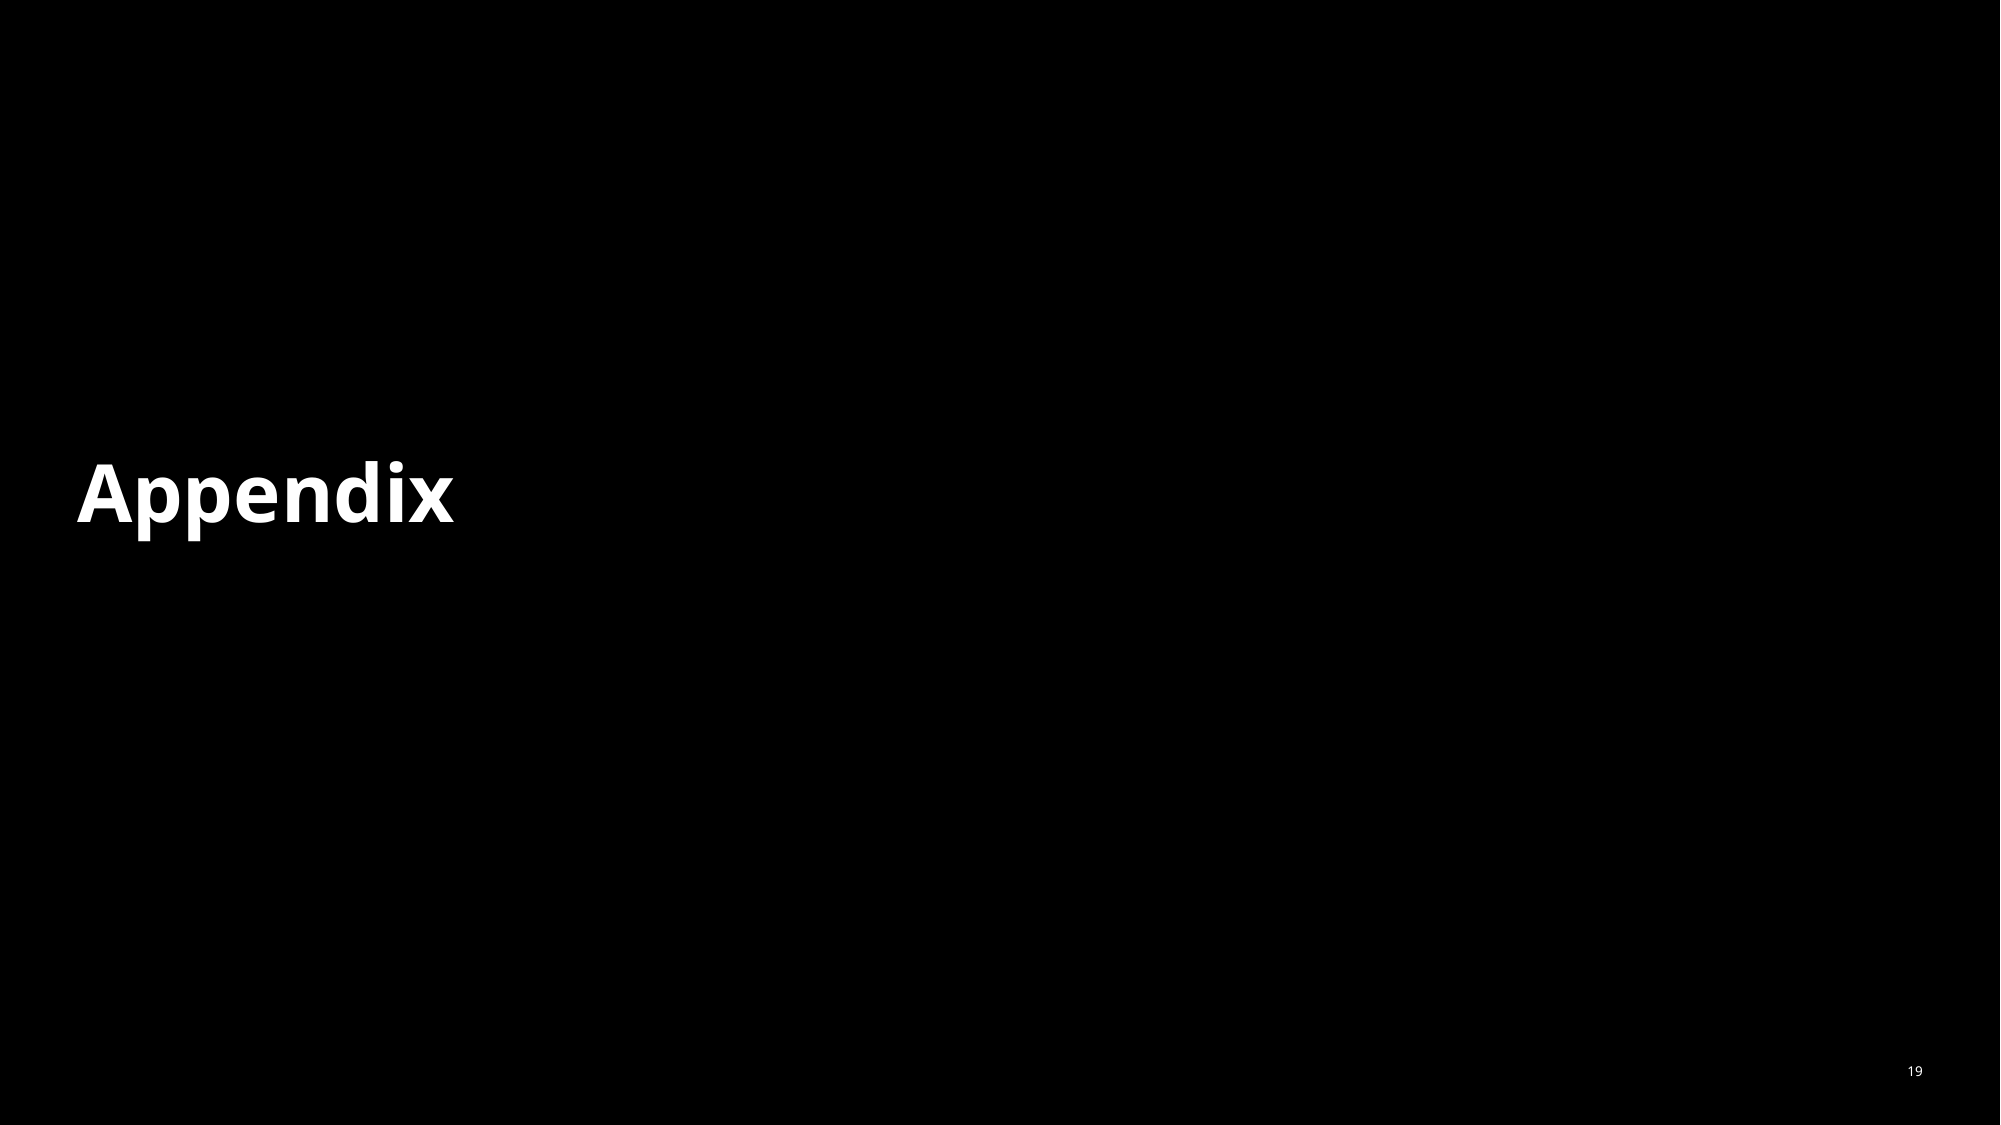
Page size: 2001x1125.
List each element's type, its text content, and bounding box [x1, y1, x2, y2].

title Appendix [77, 279, 1787, 541]
